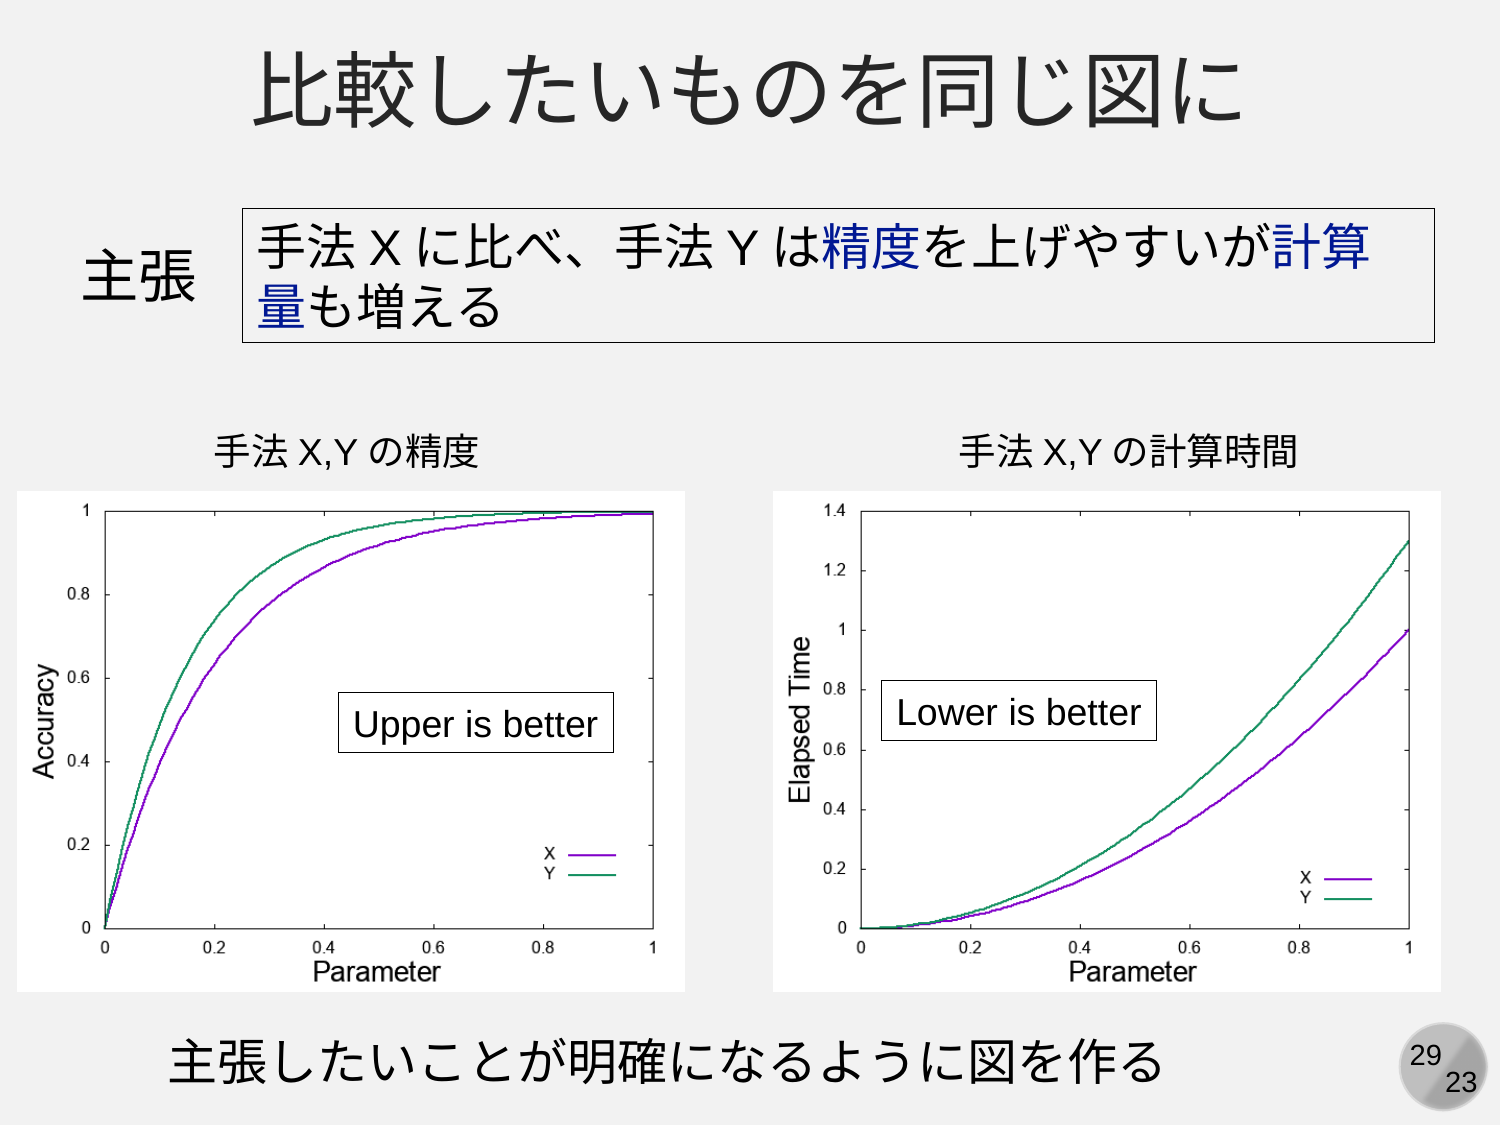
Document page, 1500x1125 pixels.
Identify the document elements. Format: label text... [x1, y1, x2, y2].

picture [773, 491, 1441, 992]
text_box 手法X,Yの精度 [199, 420, 495, 481]
text_box 主張したいことが明確になるように図を作る [152, 1023, 1183, 1098]
list 比較したいものを同じ図に [0, 31, 1500, 155]
text_box 手法X,Yの計算時間 [943, 420, 1315, 481]
text_box 主張 [65, 231, 213, 317]
picture [17, 491, 685, 992]
text_box 手法Xに比べ、手法Yは精度を上げやすいが計算量も増える [242, 208, 1435, 343]
